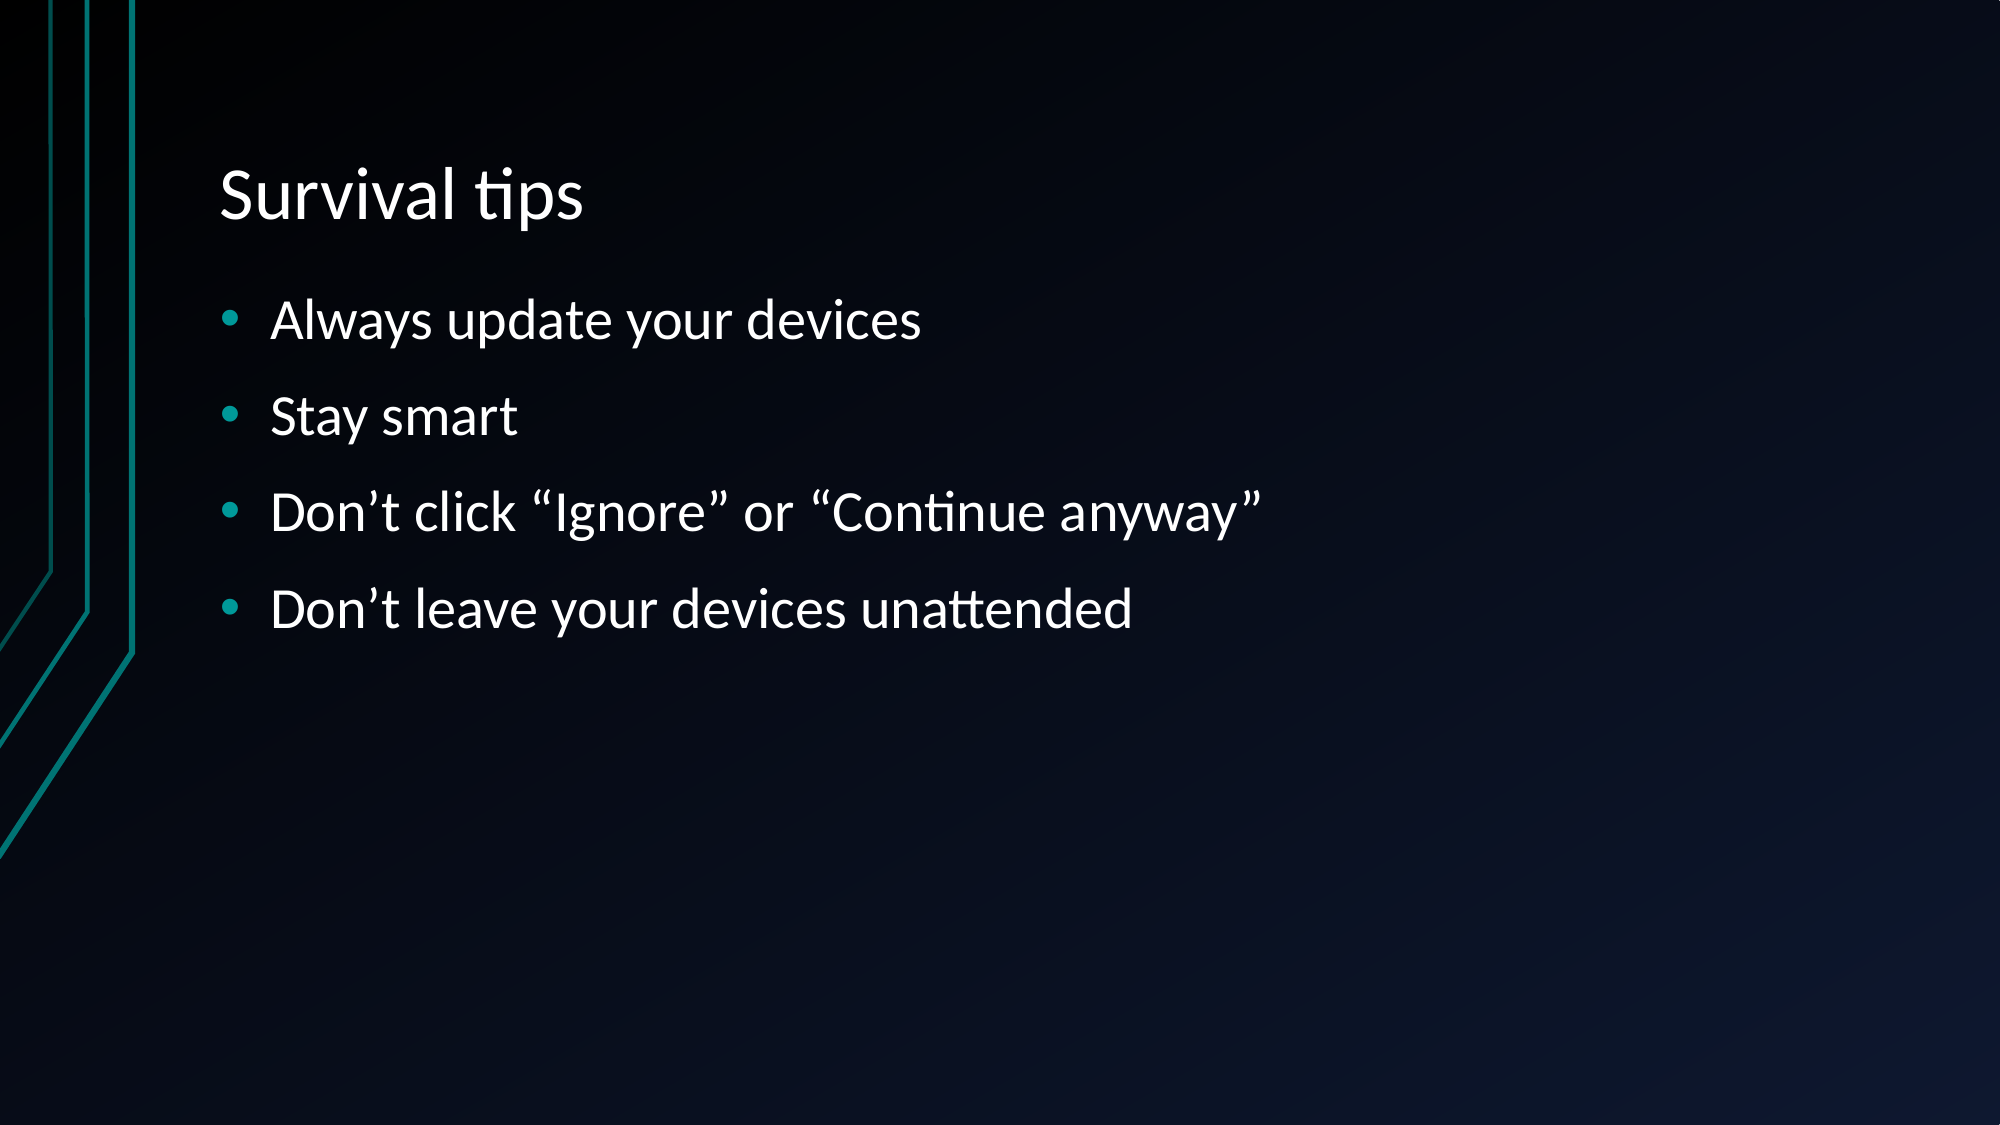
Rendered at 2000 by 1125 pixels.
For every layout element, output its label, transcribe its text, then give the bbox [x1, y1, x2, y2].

title Survival tips [199, 45, 1900, 246]
list Always update your devices Stay smart Don’t click “Ignore” or “Continue anyway” Don’t leave your devices unattended [199, 279, 1900, 1012]
